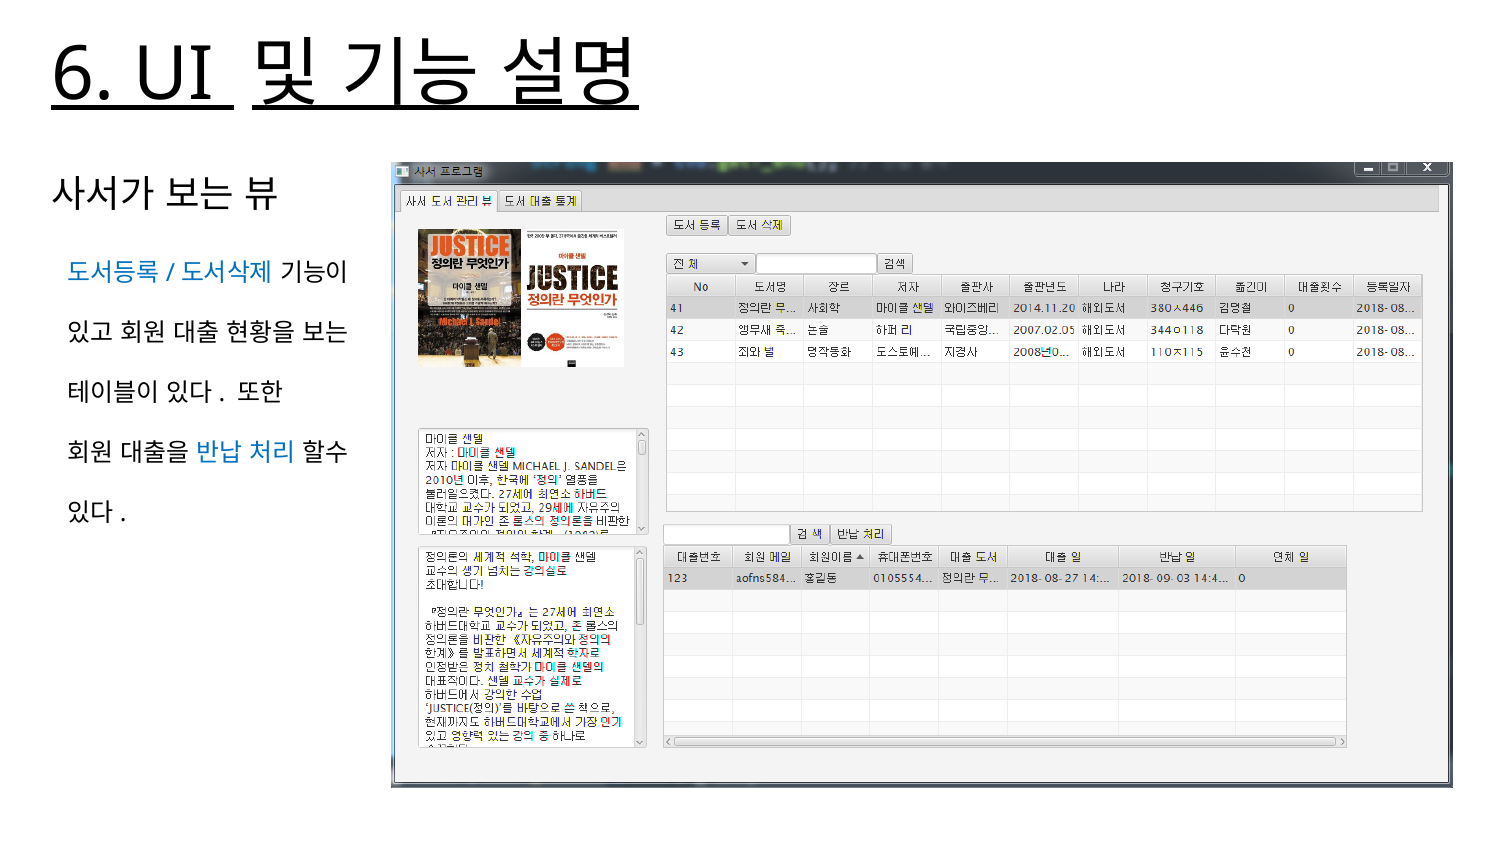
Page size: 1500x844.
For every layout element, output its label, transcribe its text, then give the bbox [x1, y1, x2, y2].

text_box 도서등록/도서삭제 기능이 있고 회원 대출 현황을 보는 테이블이 있다. 또한 회원 대출을 반납 처리 할수 있다. [53, 249, 365, 534]
picture [390, 162, 1454, 789]
text_box 사서가 보는 뷰 [36, 162, 389, 223]
text_box 6. UI 및 기능 설명 [36, 16, 994, 122]
